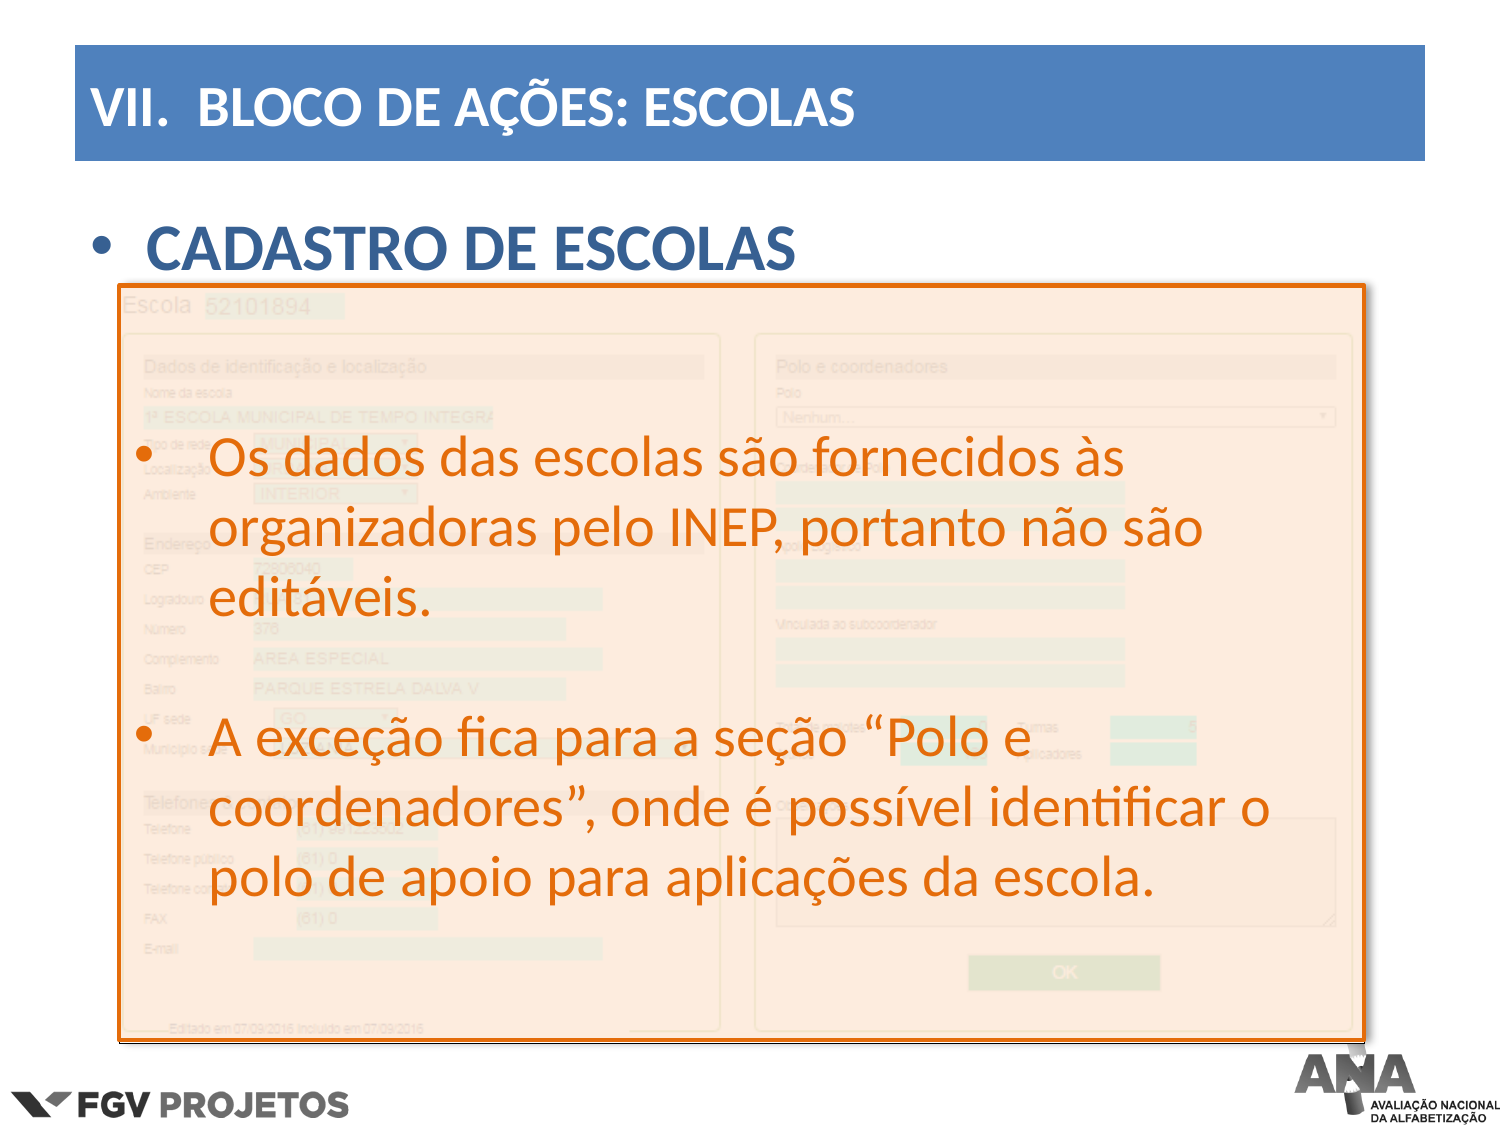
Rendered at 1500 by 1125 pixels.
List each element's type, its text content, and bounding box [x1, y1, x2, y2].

picture [119, 285, 1365, 1044]
title VII. Bloco de ações: ESCOLAS [75, 45, 1425, 161]
list Cadastro de escolas [75, 196, 1425, 1005]
